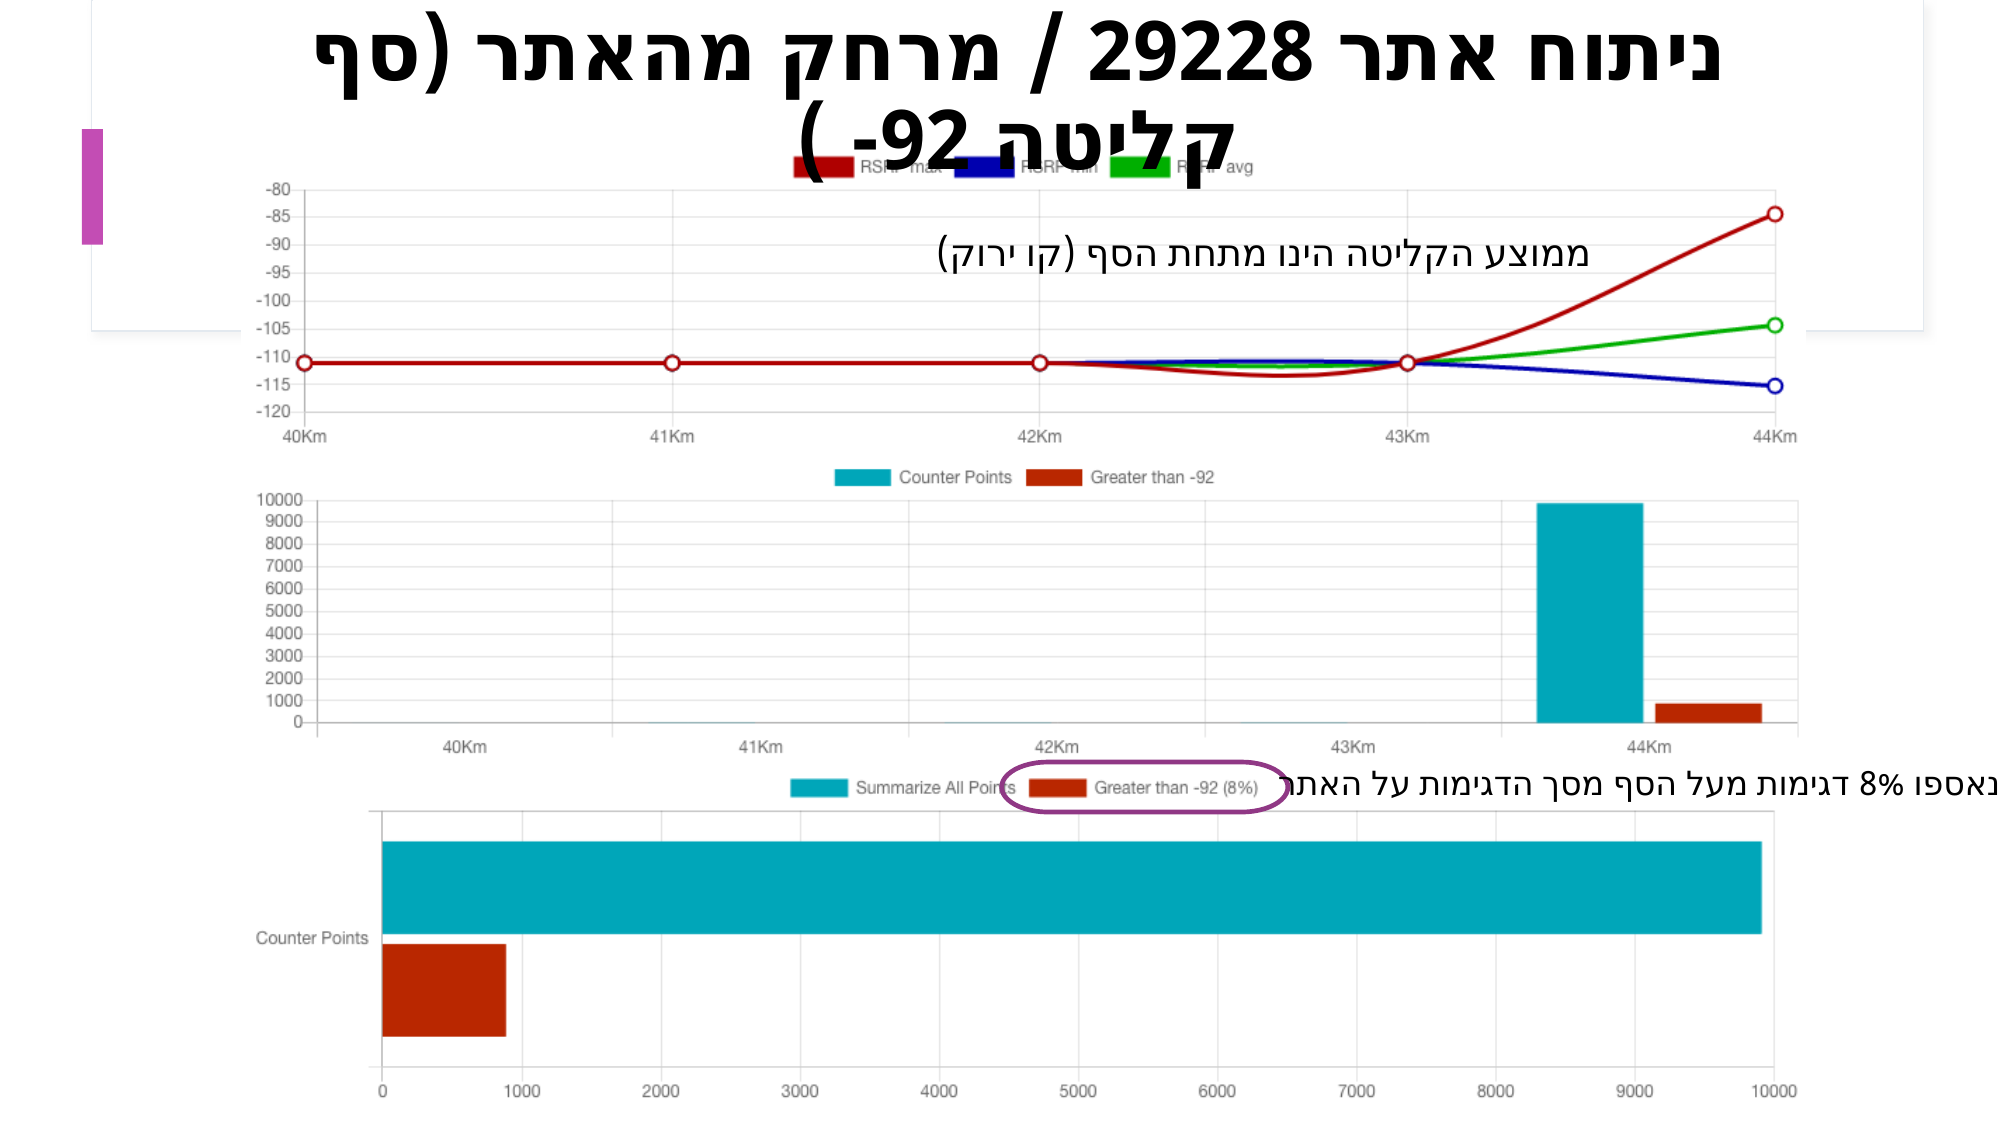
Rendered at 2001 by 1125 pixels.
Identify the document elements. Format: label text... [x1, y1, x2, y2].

title ניתוח אתר 29228 / מרחק מהאתר (סף קליטה 92- ) [184, 1, 1853, 196]
text_box נאספו 8% דגימות מעל הסף מסך הדגימות על האתר [1806, 754, 2000, 810]
picture [241, 135, 1806, 1110]
